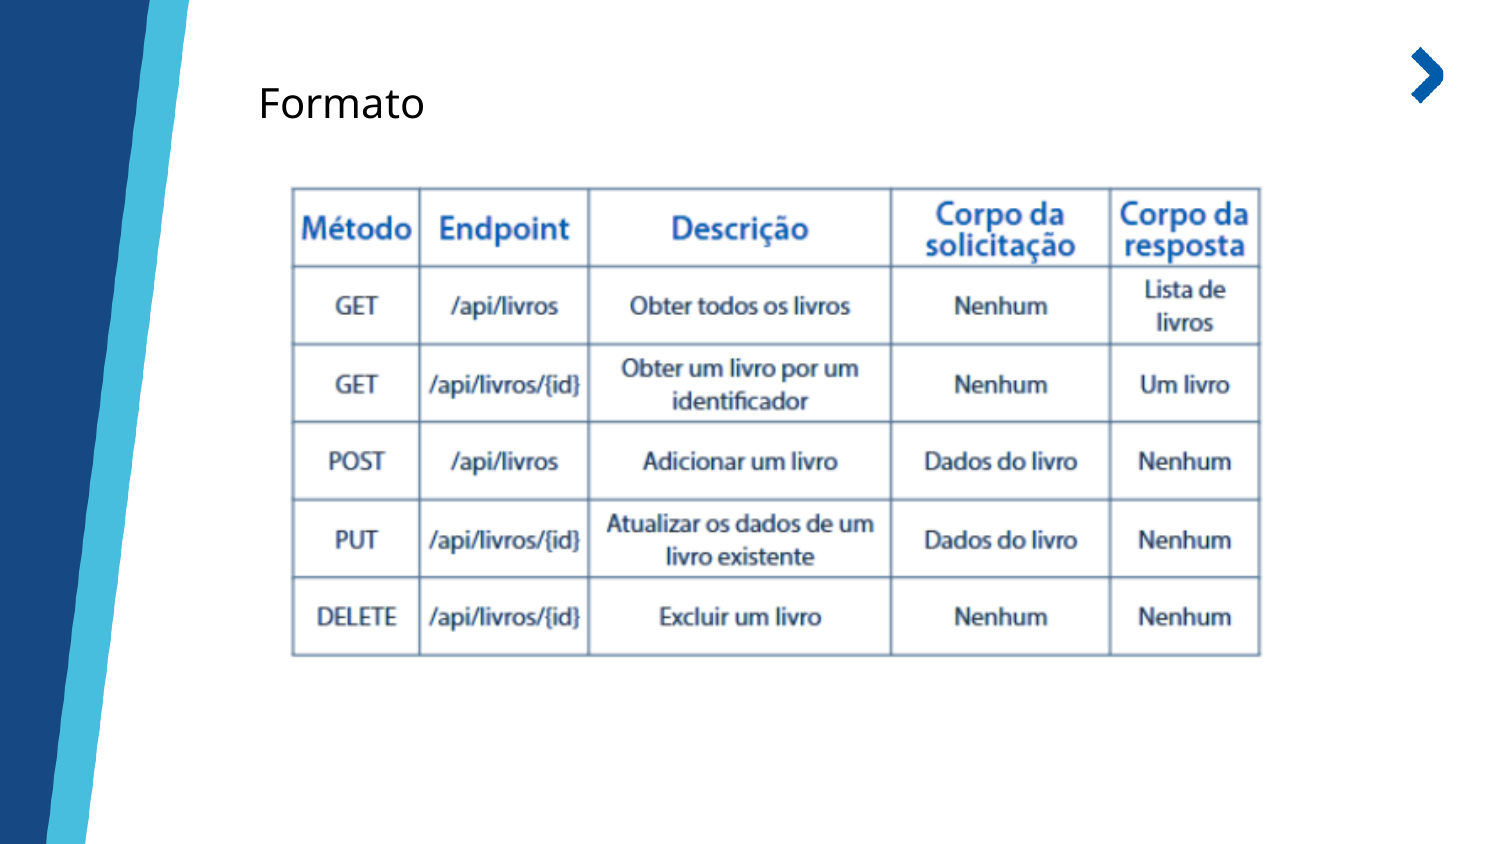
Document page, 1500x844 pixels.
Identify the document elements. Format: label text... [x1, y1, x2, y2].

subtitle Formato [243, 61, 1313, 158]
picture [0, 0, 1500, 844]
